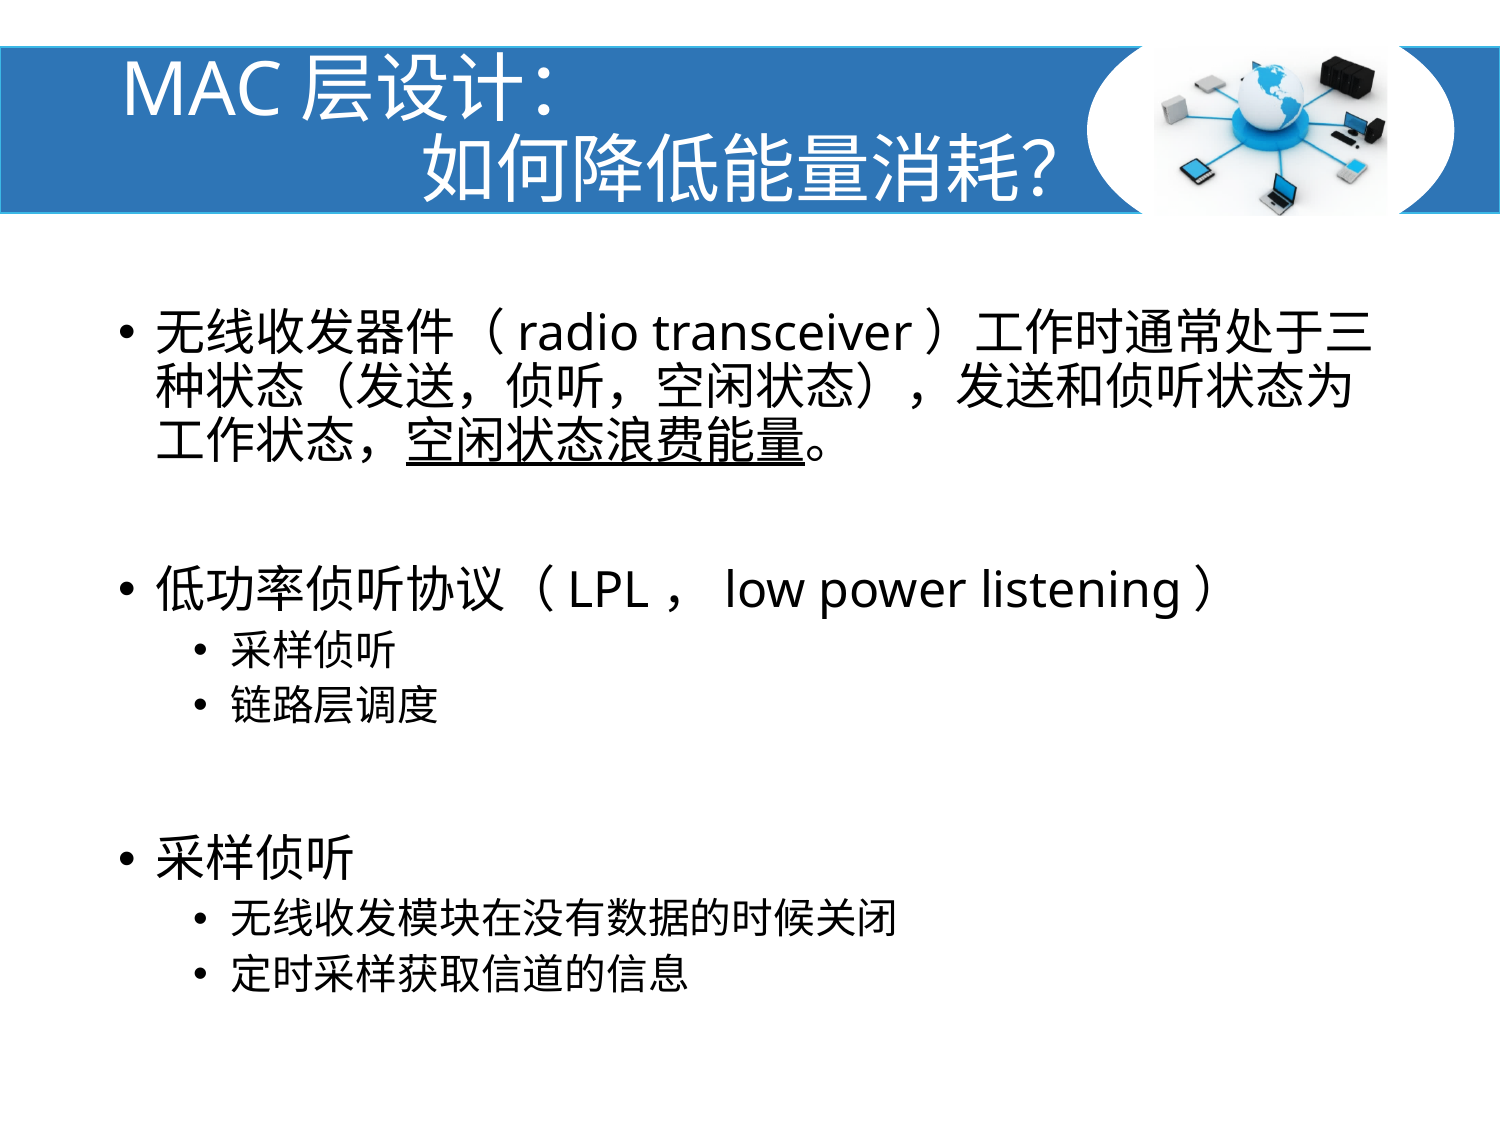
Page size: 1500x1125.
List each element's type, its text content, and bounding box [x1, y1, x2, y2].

title MAC层设计： 如何降低能量消耗？ [105, 50, 1060, 214]
list 无线收发器件（radio transceiver）工作时通常处于三种状态（发送，侦听，空闲状态），发送和侦听状态为工作状态，空闲状态浪费能量。 低功率侦听协议（LPL，low power listening） 采样侦听 链路层调度 采样侦听 无线收发模块在没有数据的时候关闭 定时采样获取信道的信息 [103, 299, 1397, 1014]
picture [1154, 46, 1388, 216]
